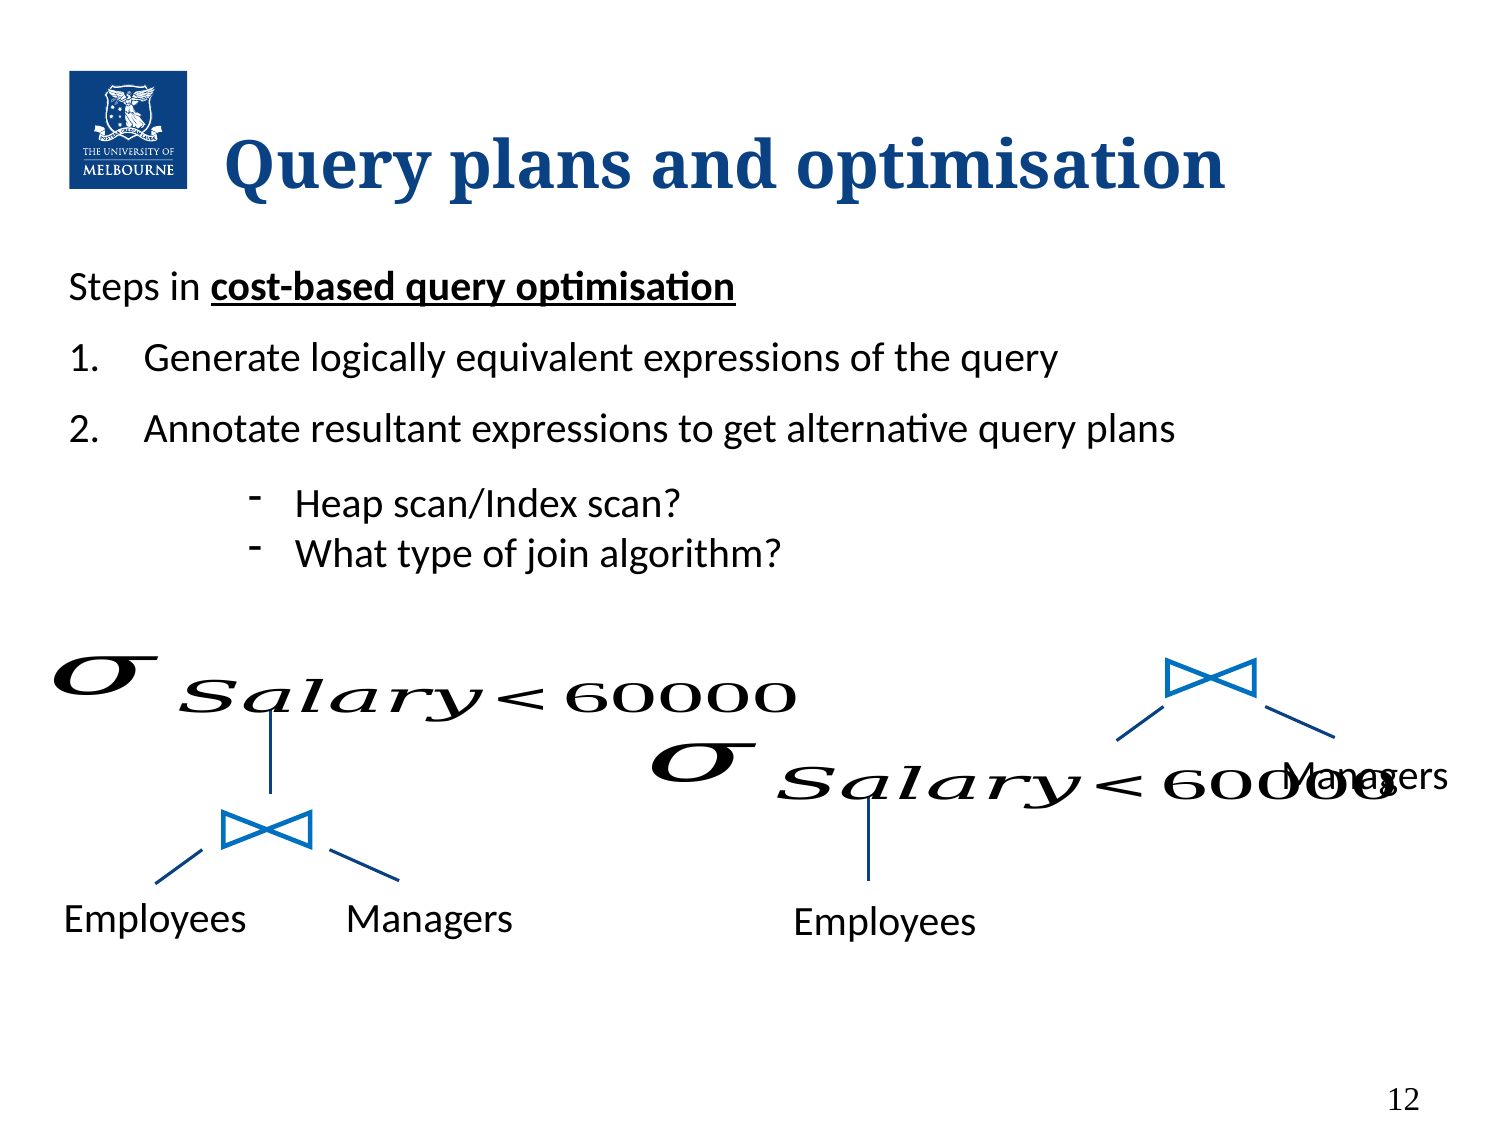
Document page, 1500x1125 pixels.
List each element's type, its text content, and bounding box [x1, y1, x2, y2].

list Steps in cost-based query optimisation Generate logically equivalent expressions of the query Annotate resultant expressions to get alternative query plans [53, 251, 1500, 453]
text_box Employees [48, 883, 262, 949]
text_box [222, 811, 312, 849]
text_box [1116, 706, 1164, 741]
title Query plans and optimisation [208, 64, 1443, 211]
text_box Managers [1266, 740, 1464, 806]
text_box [329, 849, 400, 881]
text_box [1265, 706, 1335, 738]
text_box [1166, 659, 1256, 697]
text_box Employees [778, 886, 992, 952]
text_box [155, 849, 203, 884]
text_box Managers [330, 883, 529, 949]
text_box Heap scan/Index scan? What type of join algorithm? [233, 468, 798, 583]
